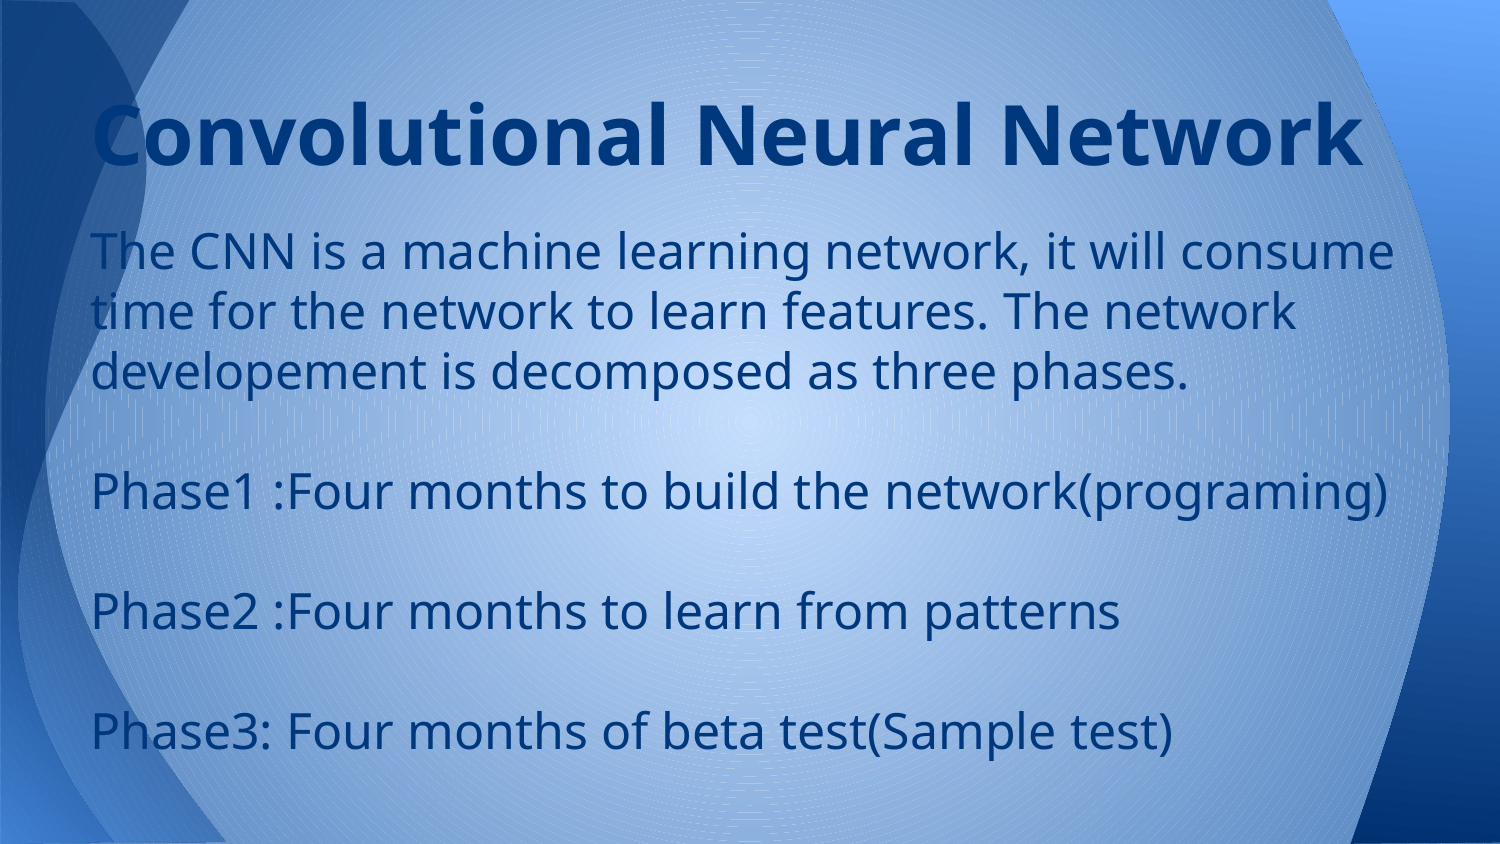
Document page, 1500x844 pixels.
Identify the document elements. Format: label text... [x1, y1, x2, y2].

list The CNN is a machine learning network, it will consume time for the network to learn features. The network developement is decomposed as three phases. Phase1 :Four months to build the network(programing) Phase2 :Four months to learn from patterns Phase3: Four months of beta test(Sample test) [75, 204, 1425, 800]
title Convolutional Neural Network [75, 33, 1425, 197]
